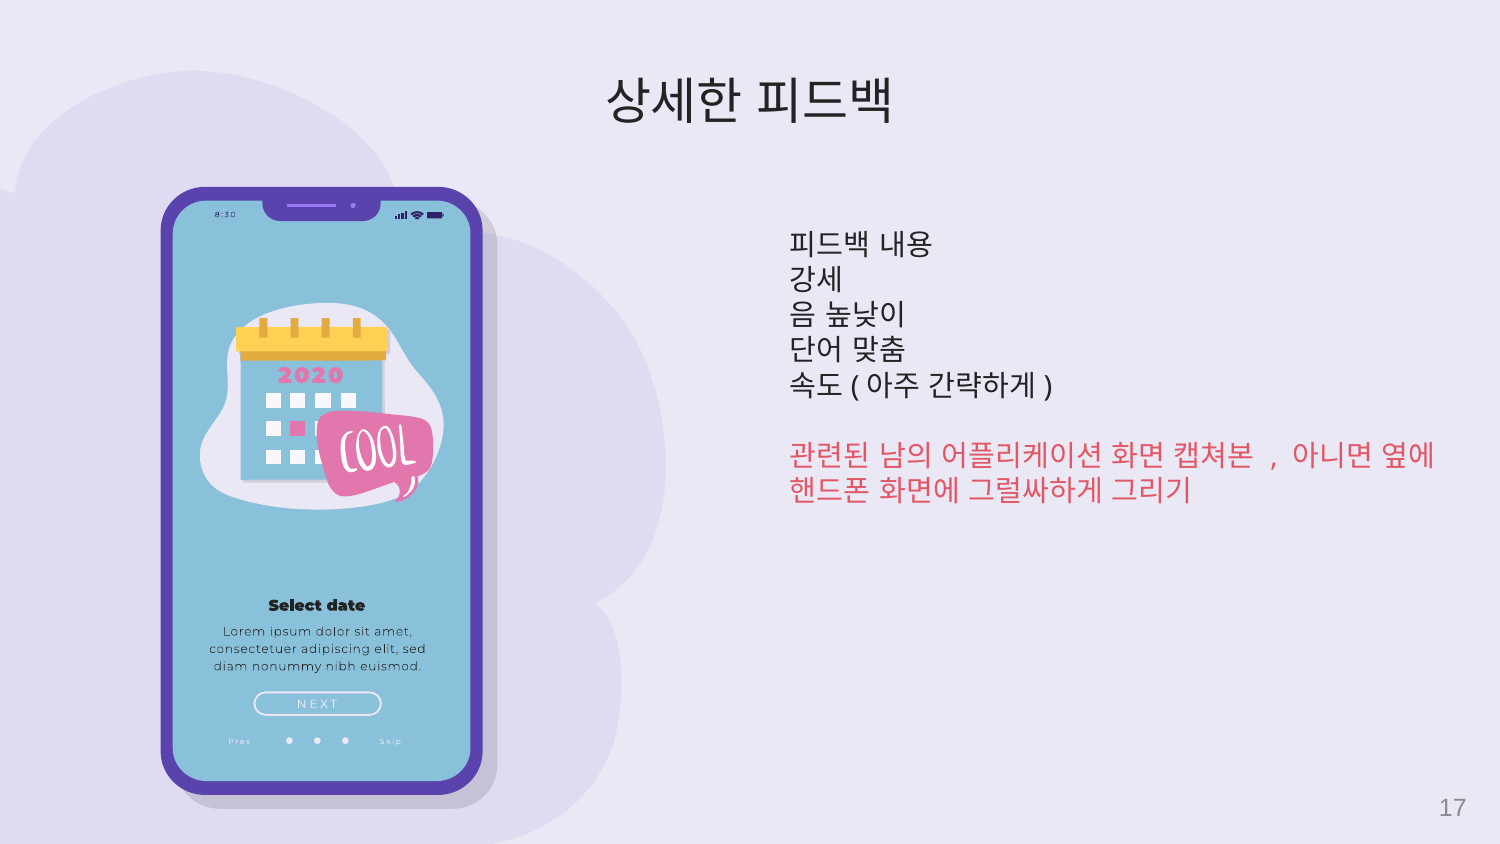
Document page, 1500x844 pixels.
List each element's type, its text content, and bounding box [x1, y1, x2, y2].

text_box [160, 186, 498, 809]
title 상세한 피드백 [51, 54, 1449, 149]
slide_number 17 [1144, 783, 1482, 829]
text_box 피드백 내용 강세 음 높낮이 단어 맞춤 속도(아주 간략하게) 관련된 남의 어플리케이션 화면 캡쳐본 , 아니면 옆에 핸드폰 화면에 그럴싸하게 그리기 [749, 183, 1461, 781]
